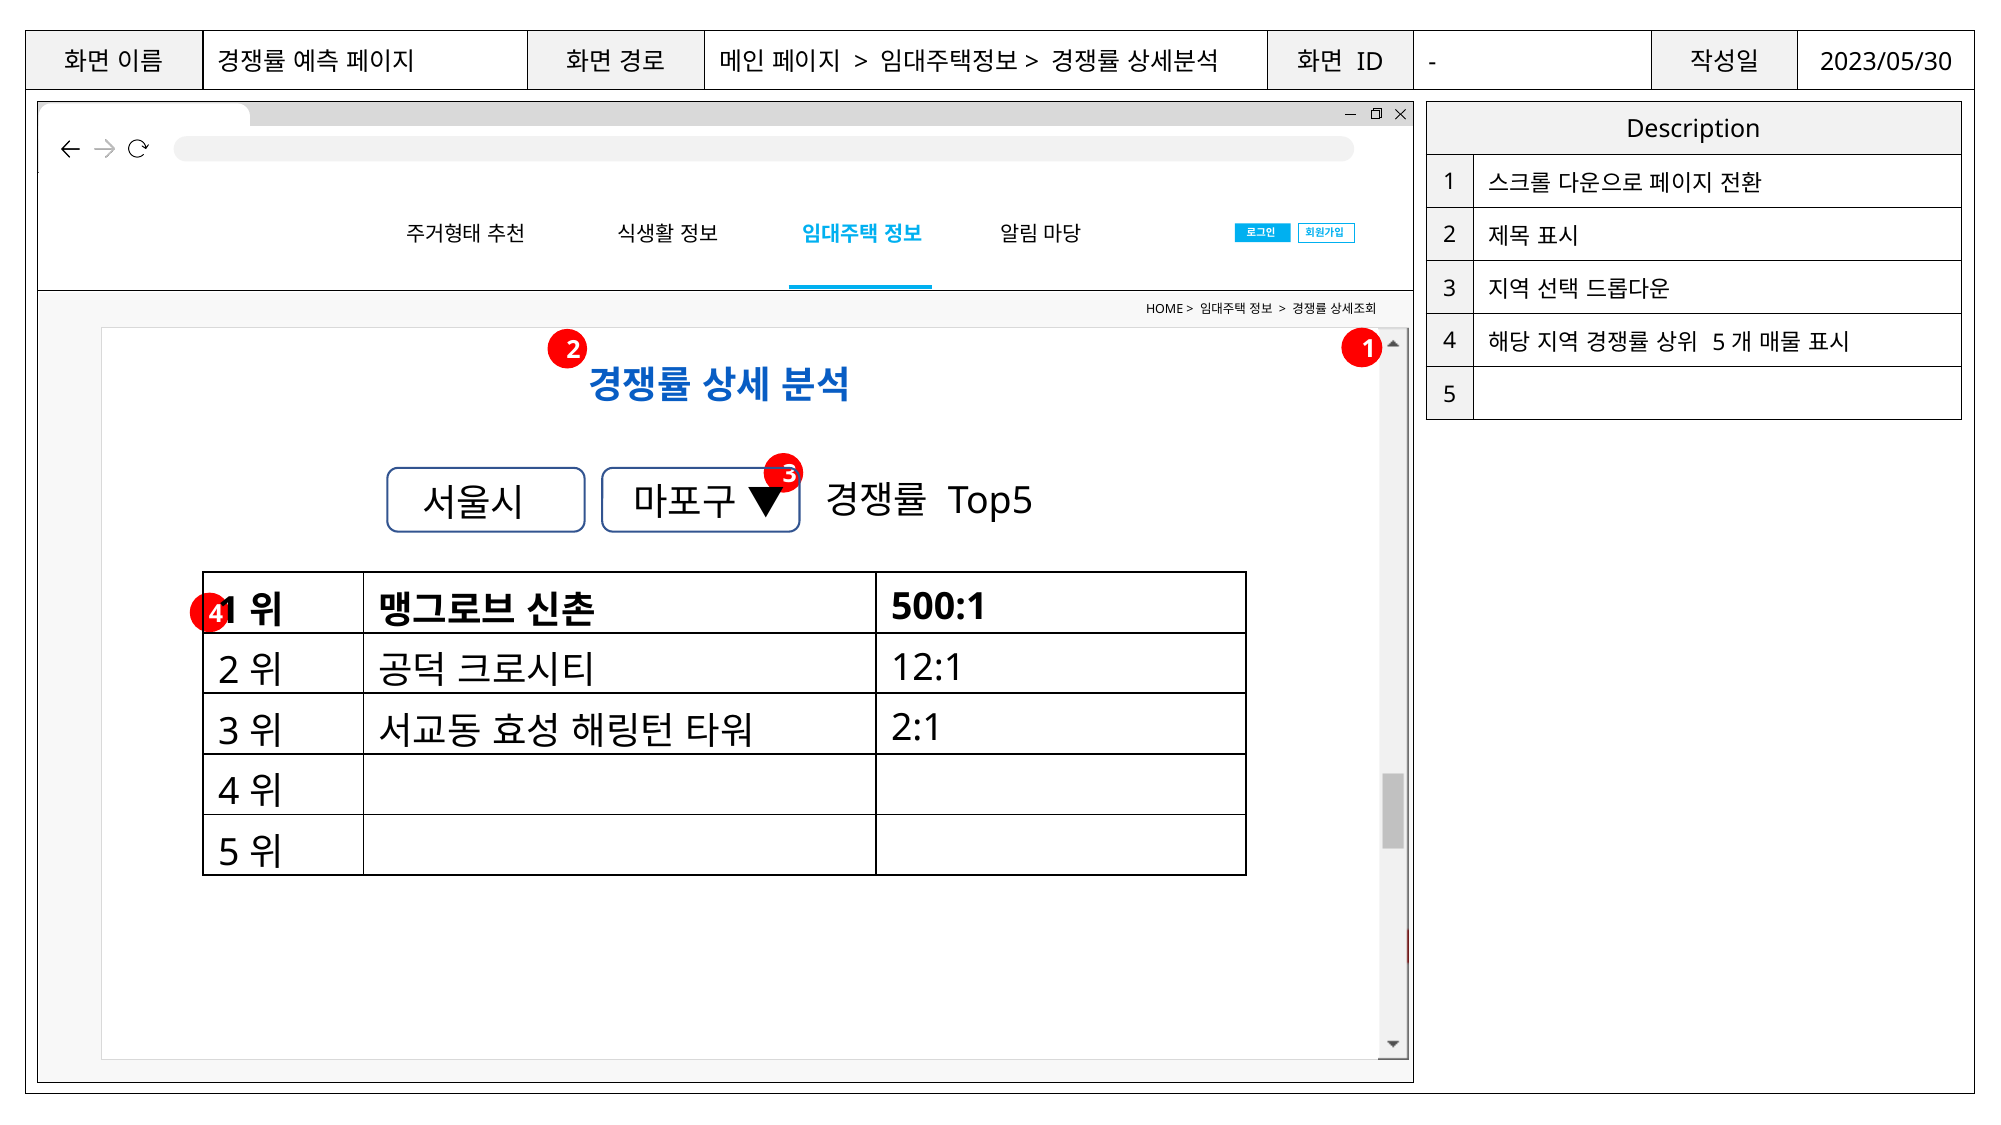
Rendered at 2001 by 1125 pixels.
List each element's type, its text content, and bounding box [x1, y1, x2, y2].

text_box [37, 101, 1414, 1083]
text_box 화면 경로 [526, 30, 703, 91]
text_box 작성일 [1650, 30, 1797, 91]
table_cell 5 [1427, 367, 1473, 419]
text_box 경쟁률 예측 페이지 [202, 30, 526, 91]
table_cell 2 [1427, 208, 1473, 260]
table_cell 1 [1427, 155, 1473, 207]
table_cell 스크롤 다운으로 페이지 전환 [1474, 155, 1961, 207]
table_cell 지역 선택 드롭다운 [1474, 261, 1961, 313]
table_cell 해당 지역 경쟁률 상위 5개 매물 표시 [1474, 314, 1961, 366]
table_cell [1474, 367, 1961, 419]
table_cell 4 [1427, 314, 1473, 366]
text_box 메인 페이지 > 임대주택정보> 경쟁률 상세분석 [703, 30, 1266, 91]
text_box 화면 ID [1266, 30, 1415, 91]
table_header Description [1427, 102, 1961, 154]
table_cell 3 [1427, 261, 1473, 313]
text_box [24, 91, 1975, 1095]
text_box 2023/05/30 [1797, 30, 1975, 91]
picture [1378, 328, 1409, 1060]
text_box - [1415, 30, 1650, 91]
table_cell 제목 표시 [1474, 208, 1961, 260]
text_box 화면 이름 [24, 30, 202, 91]
